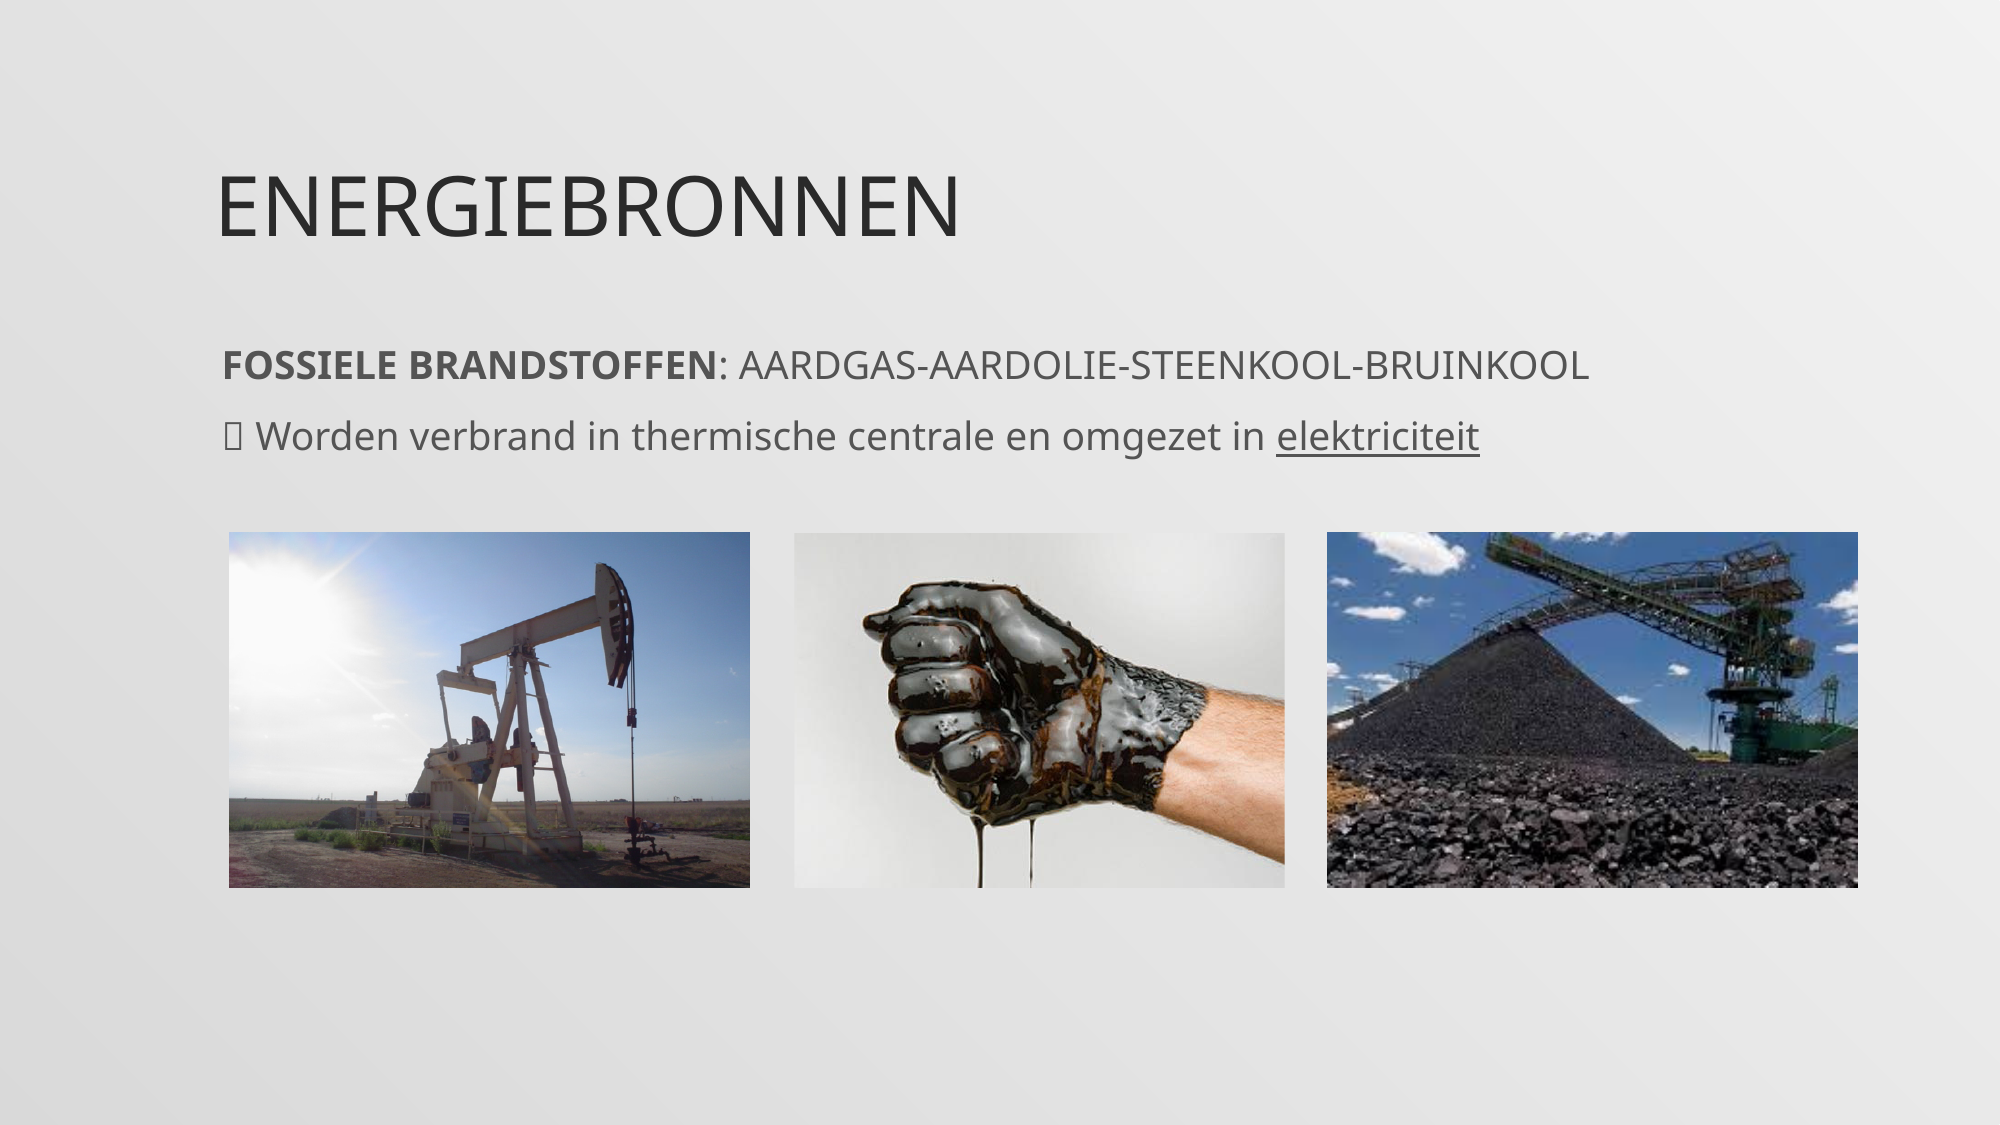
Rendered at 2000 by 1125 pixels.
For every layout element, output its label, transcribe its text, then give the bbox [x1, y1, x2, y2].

list FOSSIELE BRANDSTOFFEN: AARDGAS-AARDOLIE-STEENKOOL-BRUINKOOL  Worden verbrand in thermische centrale en omgezet in elektriciteit [199, 262, 1858, 468]
picture [229, 532, 750, 888]
picture [1326, 532, 1858, 888]
title energiebronnen [199, 45, 1800, 262]
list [794, 532, 1285, 888]
